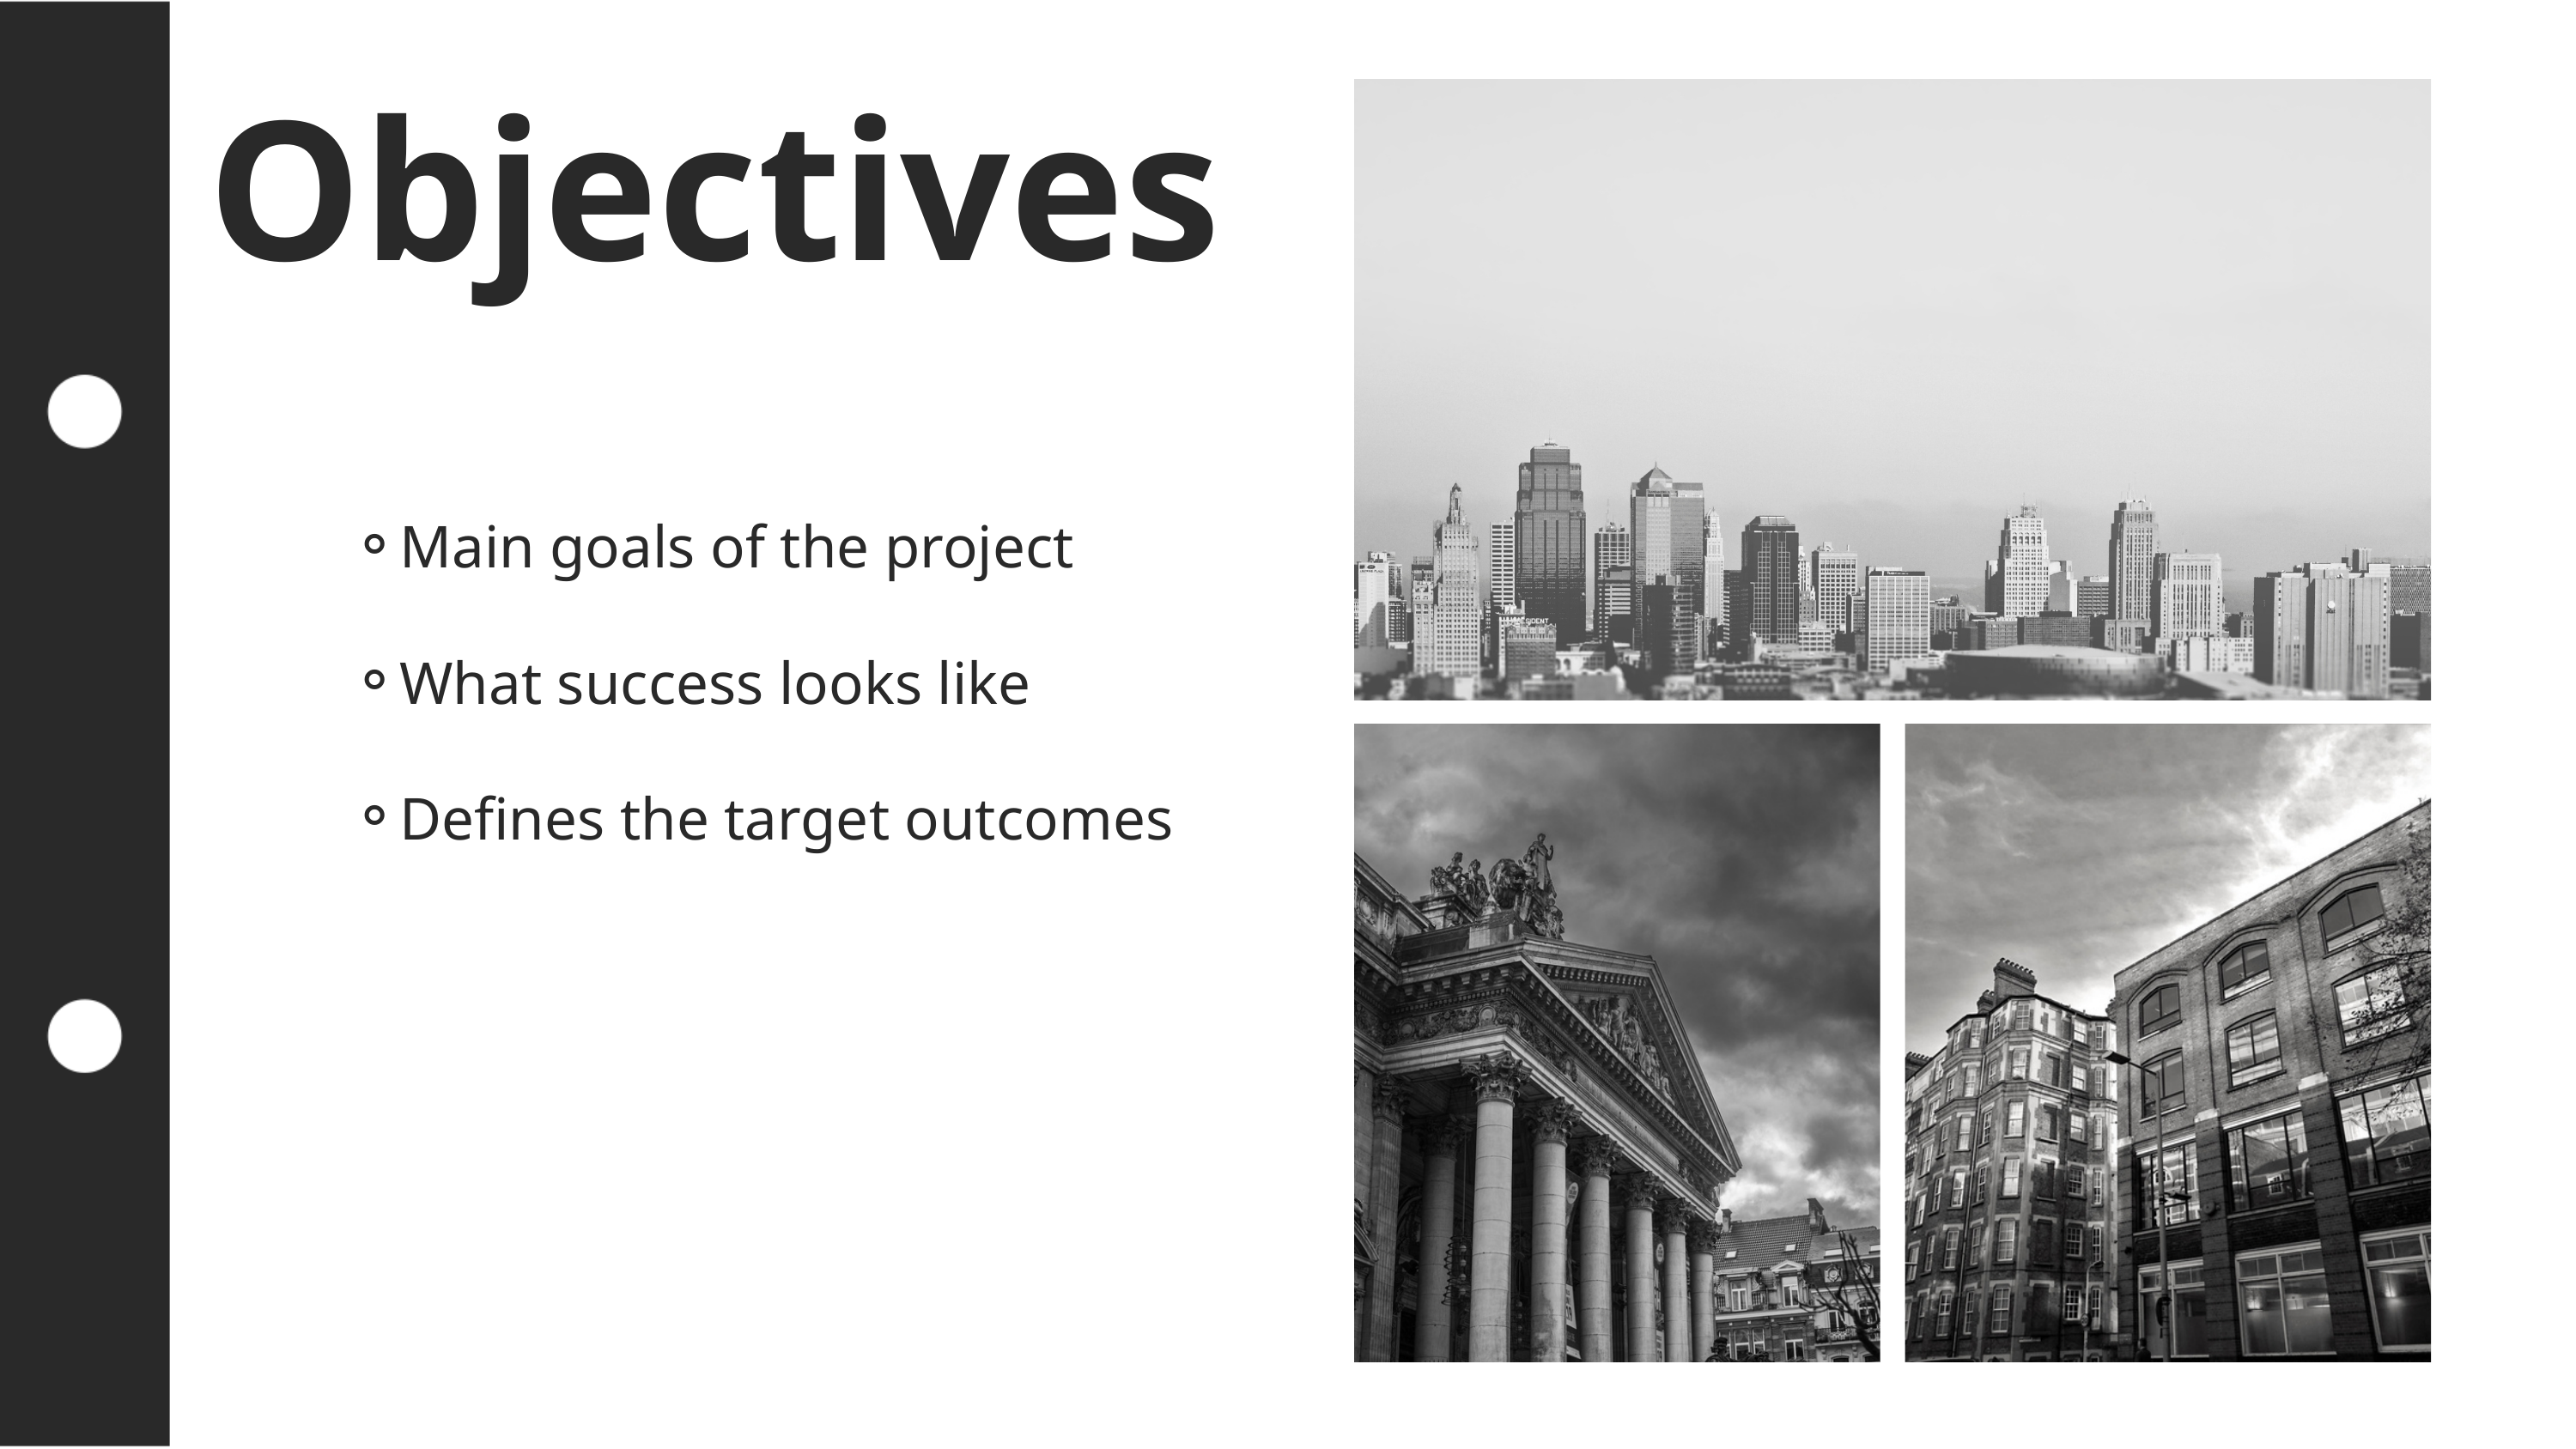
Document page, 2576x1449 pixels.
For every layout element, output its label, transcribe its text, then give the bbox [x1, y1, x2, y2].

text_box [1353, 79, 2432, 700]
text_box [0, 0, 170, 1449]
text_box Main goals of the project What success looks like Defines the target outcomes [281, 444, 1254, 852]
text_box Objectives [209, 106, 1318, 300]
text_box [1353, 724, 1880, 1362]
text_box [1905, 724, 2432, 1362]
